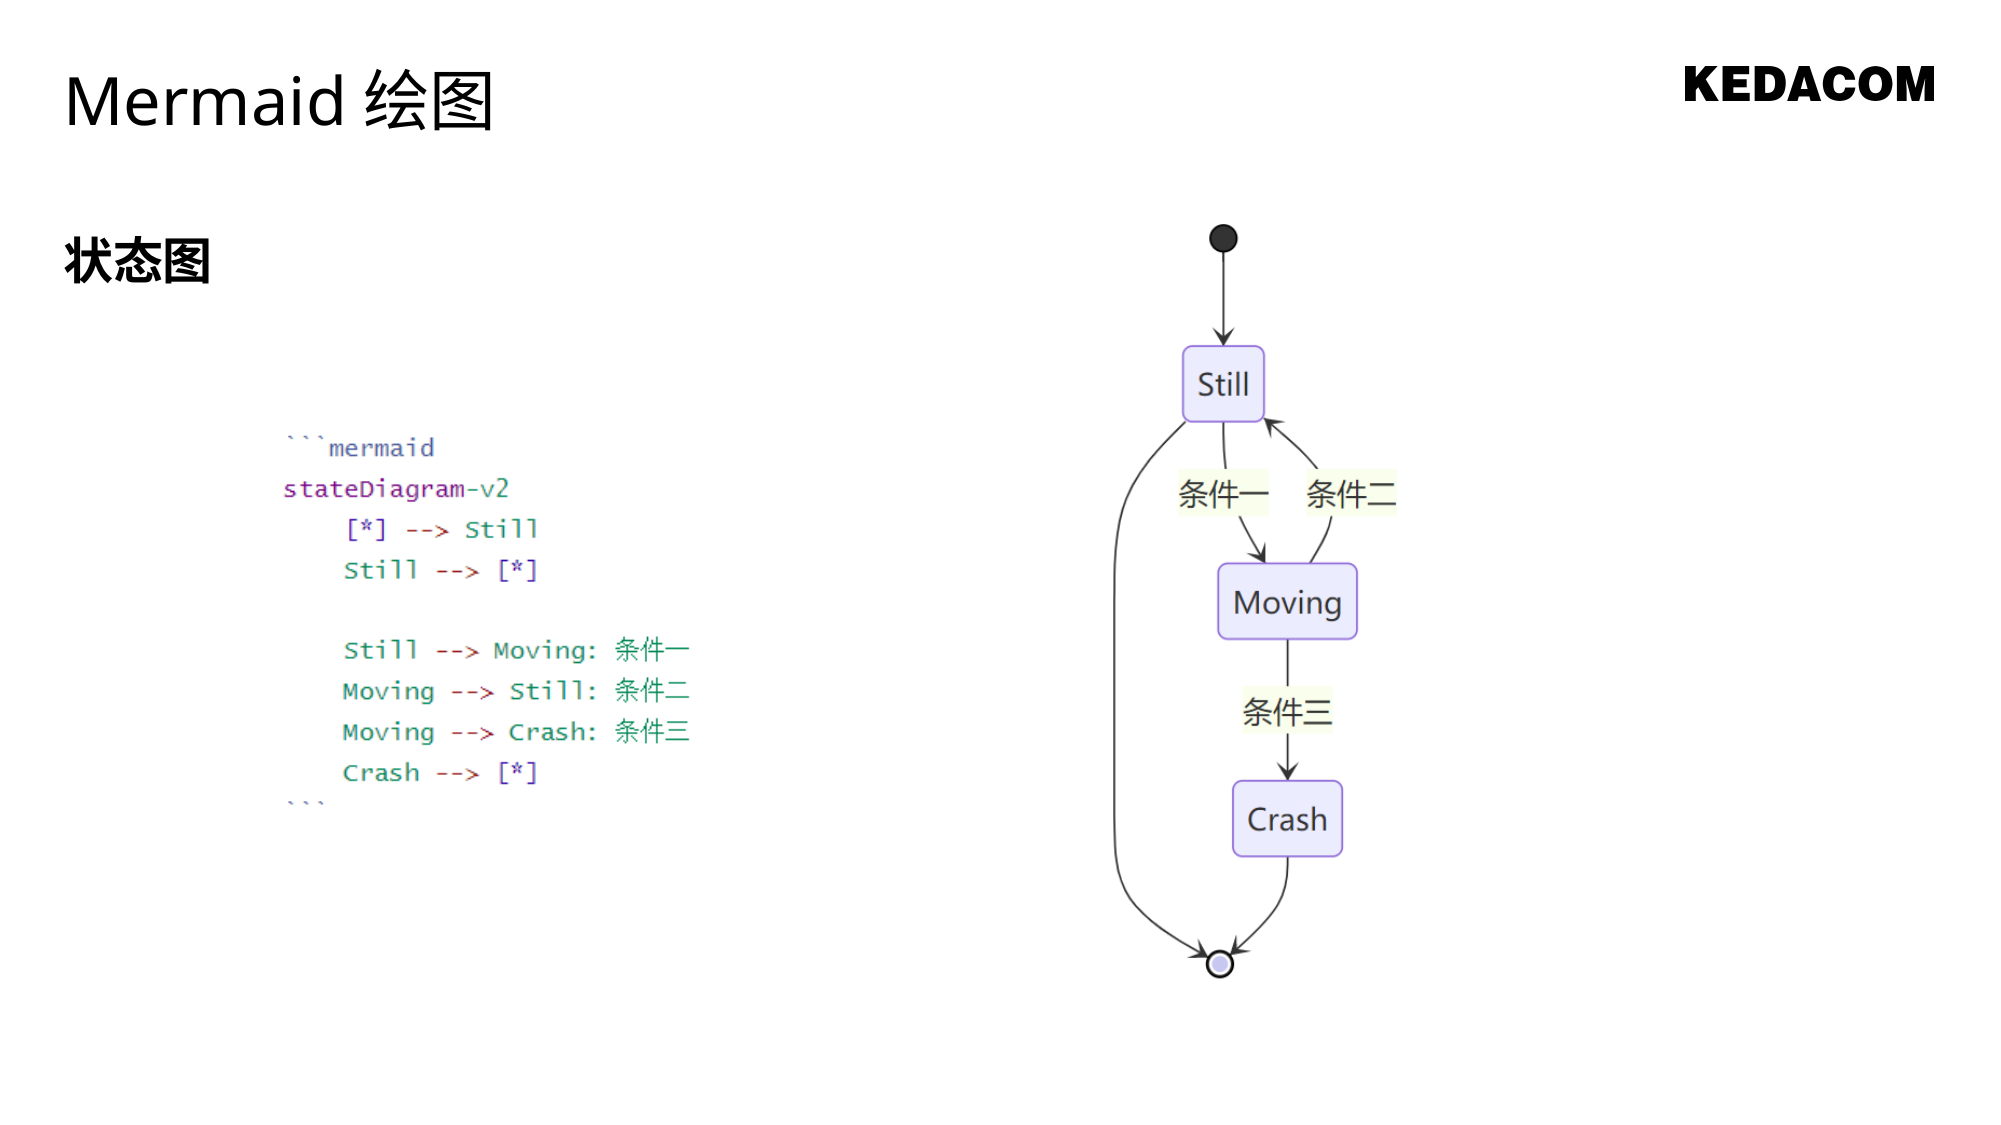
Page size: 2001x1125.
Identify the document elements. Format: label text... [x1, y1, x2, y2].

list Mermaid绘图 [48, 51, 1661, 151]
picture [1685, 66, 1934, 101]
picture [262, 411, 827, 822]
list 状态图 [48, 198, 1950, 1067]
picture [999, 209, 1479, 1000]
